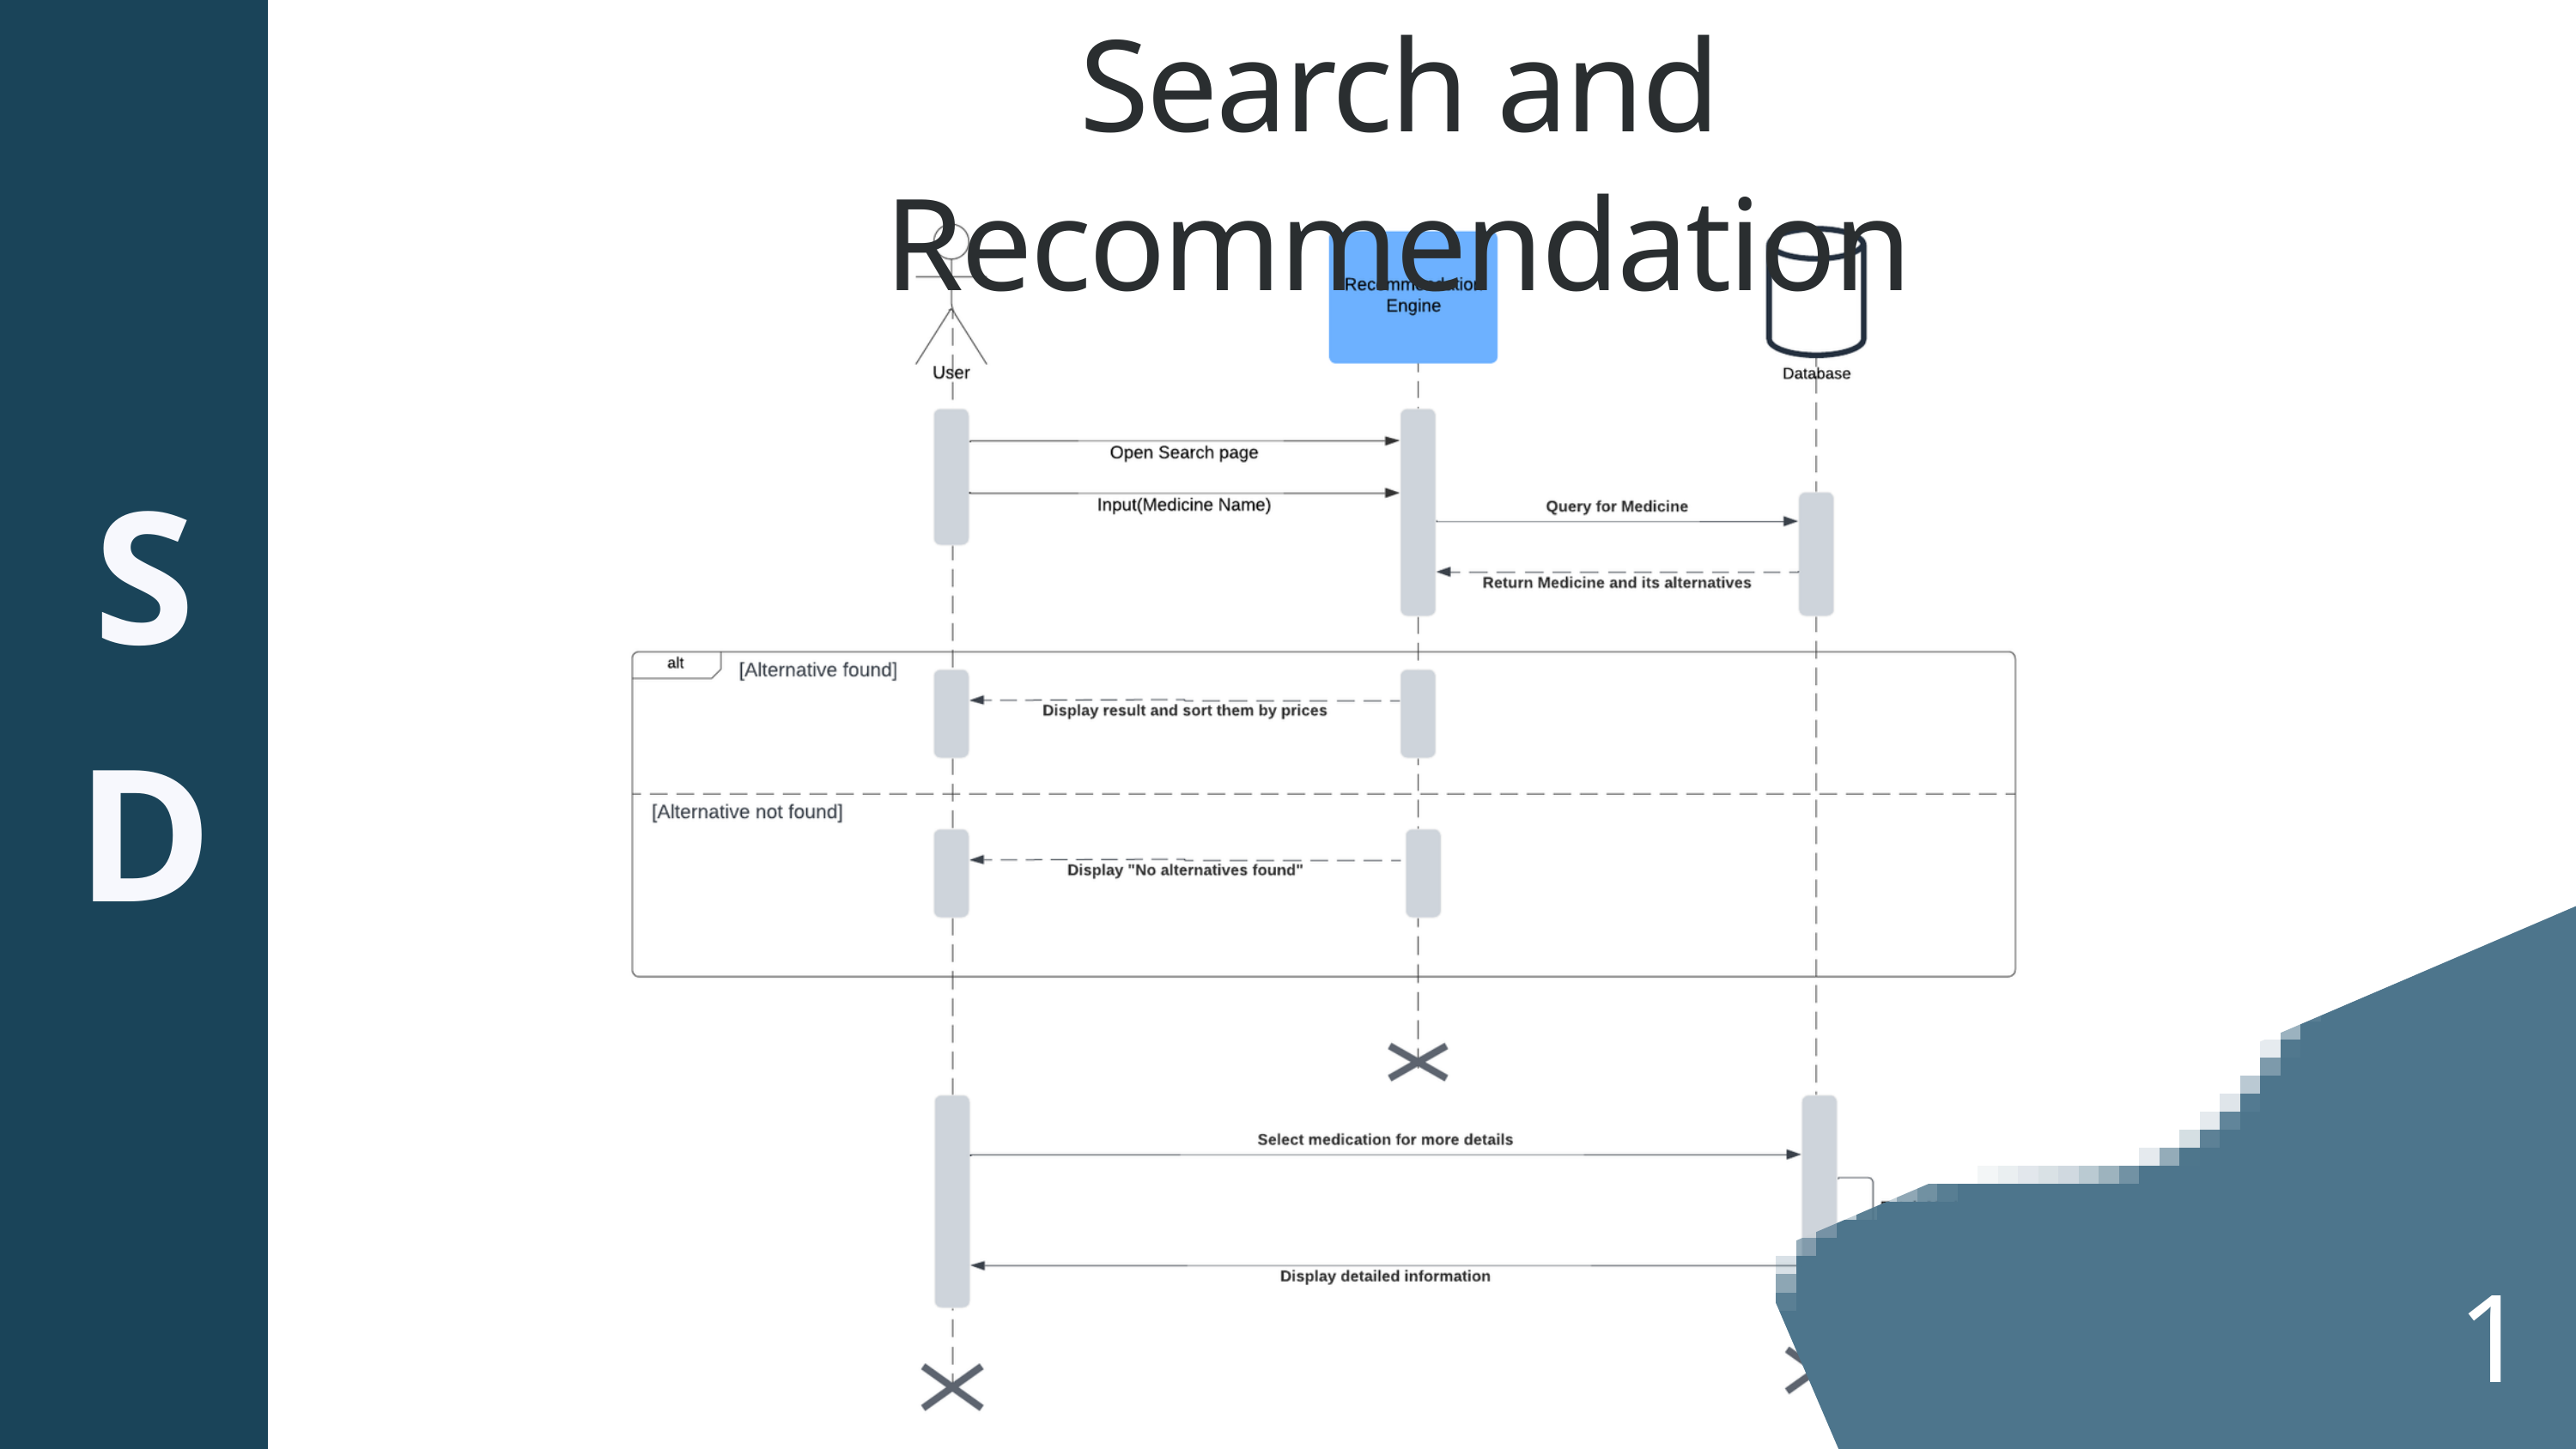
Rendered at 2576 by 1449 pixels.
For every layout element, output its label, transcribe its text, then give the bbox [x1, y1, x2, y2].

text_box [0, 1006, 1363, 1449]
text_box [596, 190, 2120, 1449]
text_box 13 [2441, 1236, 2544, 1449]
text_box [1756, 906, 2576, 1449]
text_box Search and Recommendation [598, 0, 2200, 317]
text_box S D [75, 424, 216, 938]
